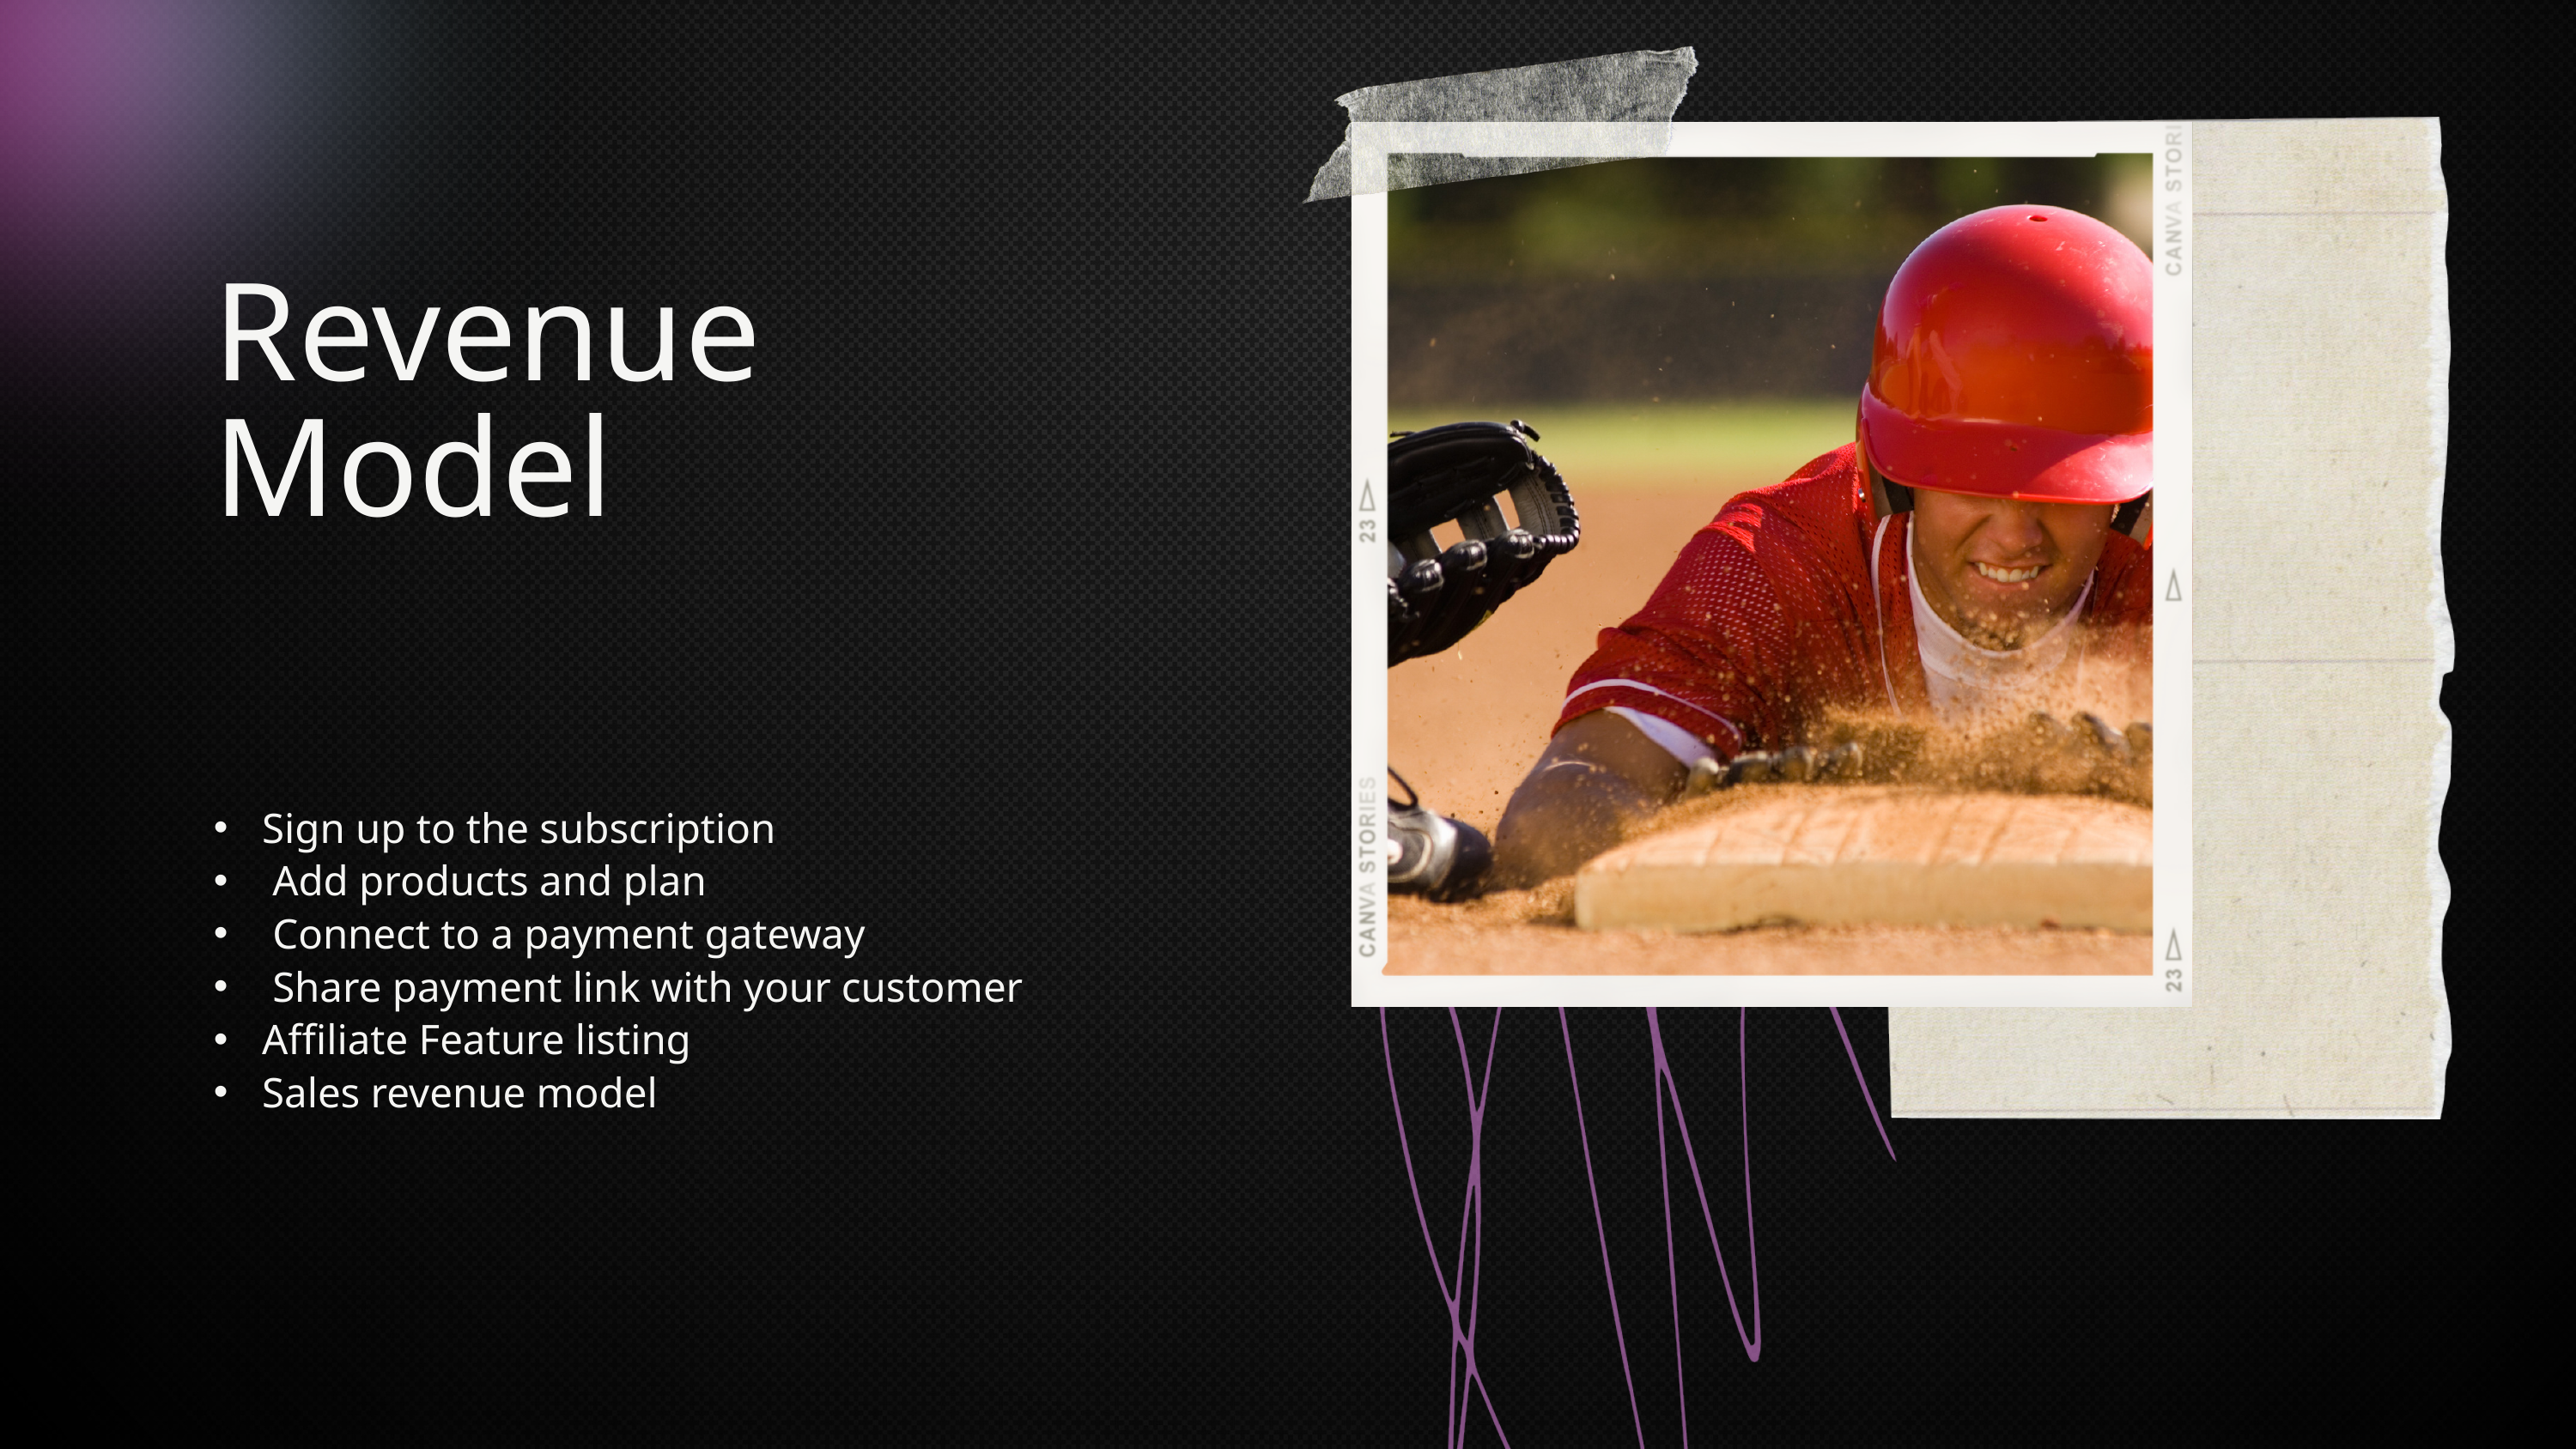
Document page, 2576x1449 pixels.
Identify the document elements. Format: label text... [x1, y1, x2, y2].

text_box [0, 0, 2576, 1449]
text_box [0, 0, 574, 525]
text_box [1298, 32, 1701, 213]
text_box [1351, 122, 2193, 1008]
text_box [1863, 117, 2456, 1119]
text_box [1377, 1014, 1898, 1449]
text_box Sign up to the subscription Add products and plan Connect to a payment gateway Share payment link with your customer Affiliate Feature listing Sales revenue model [213, 798, 1055, 1116]
text_box Revenue Model [213, 272, 1055, 544]
